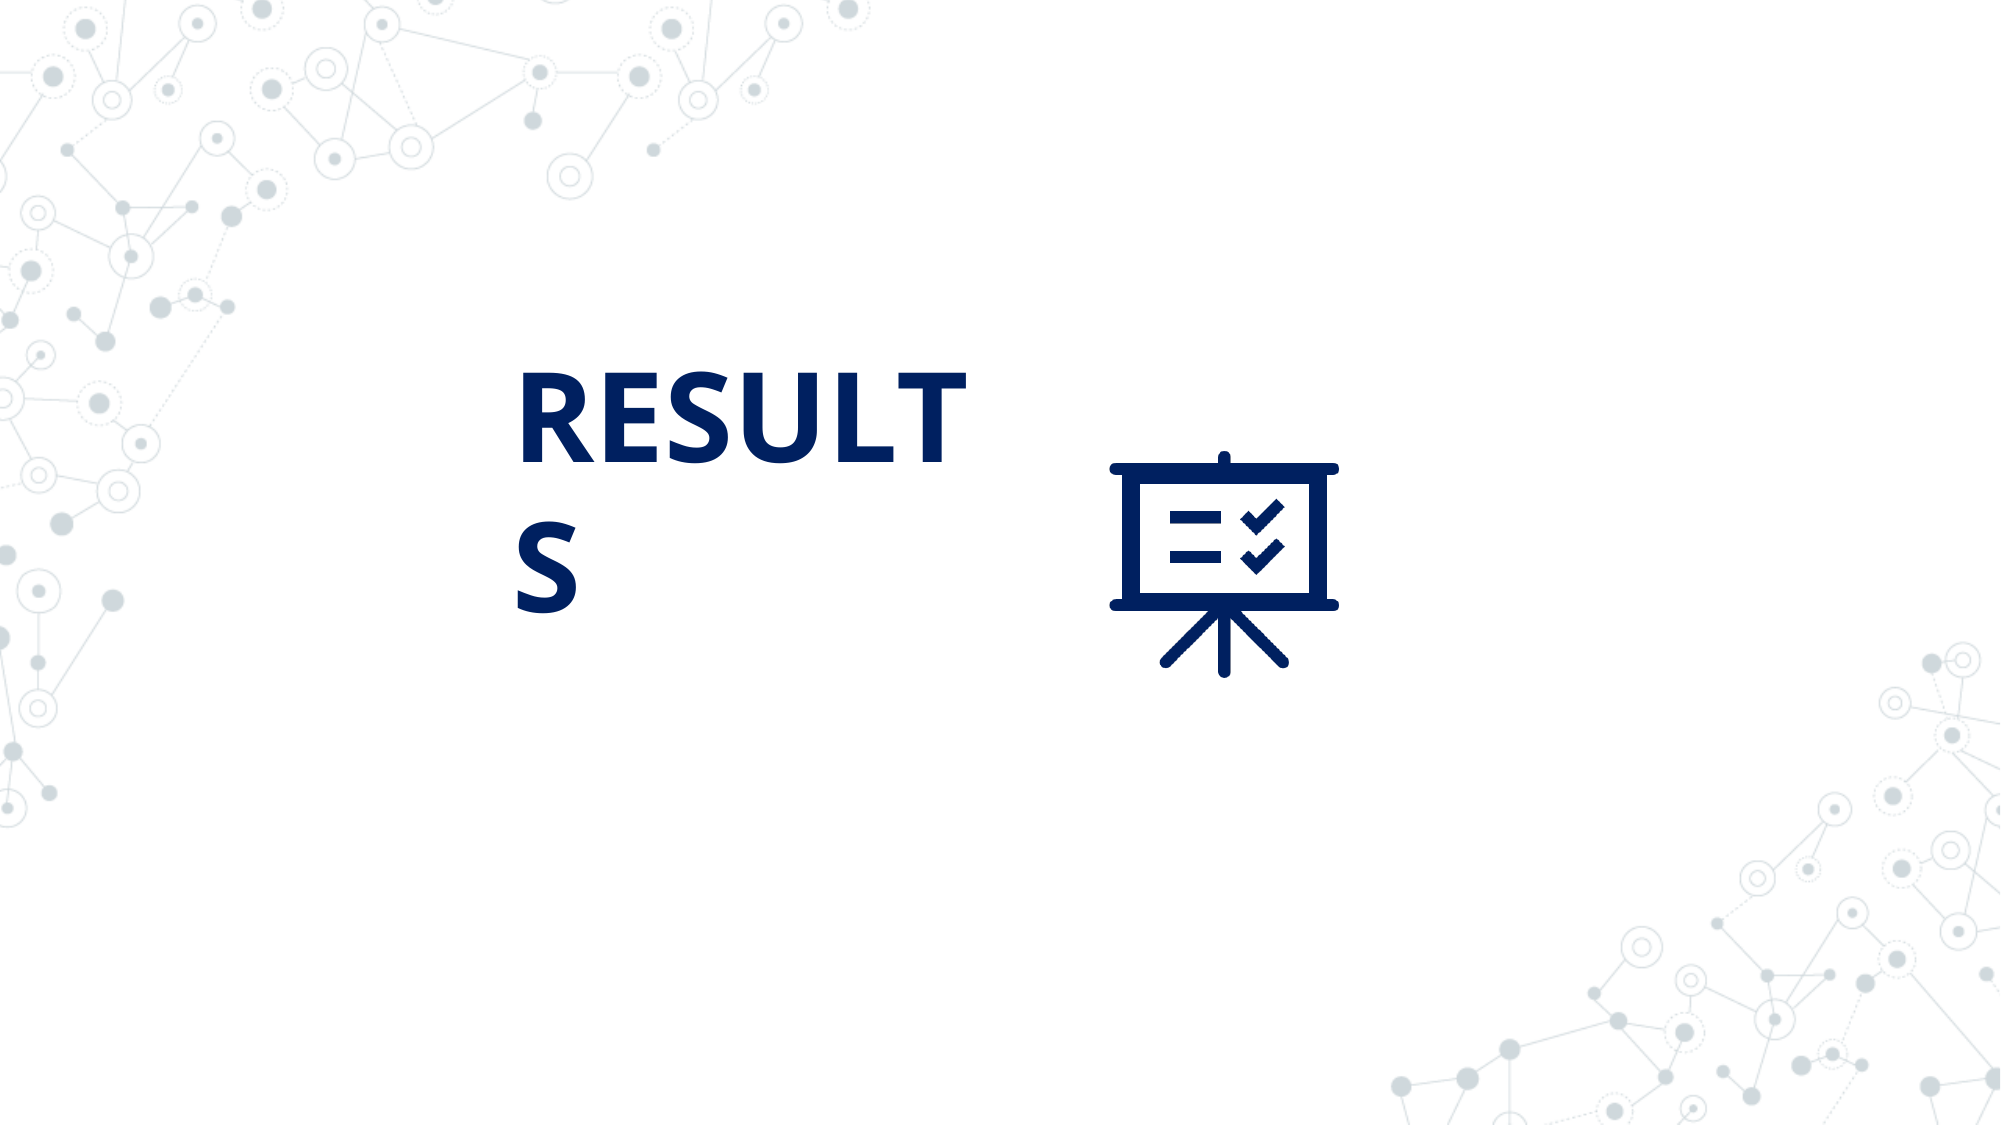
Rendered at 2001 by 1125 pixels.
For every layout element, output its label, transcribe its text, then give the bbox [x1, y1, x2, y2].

picture [0, 0, 2001, 1125]
text_box RESULTS [497, 472, 1000, 653]
